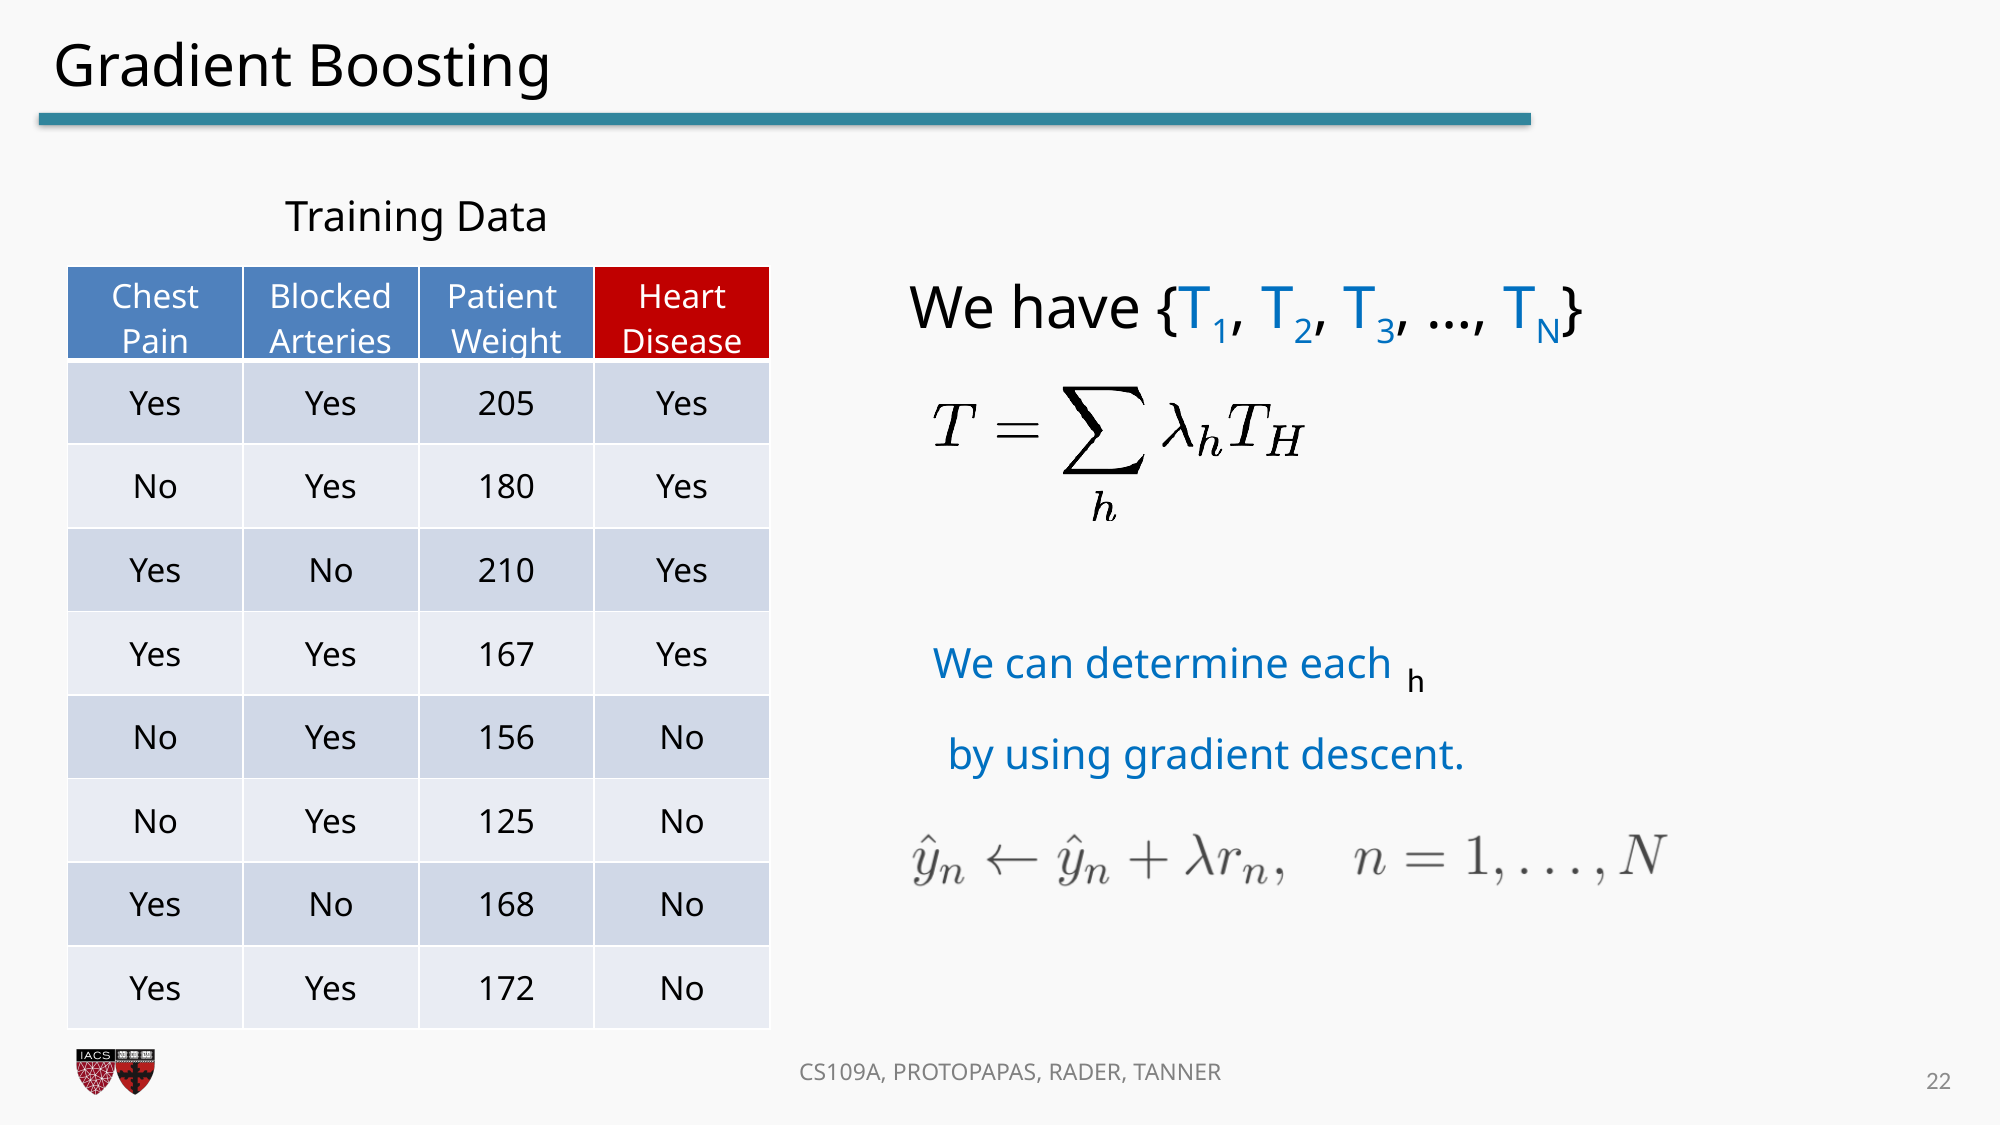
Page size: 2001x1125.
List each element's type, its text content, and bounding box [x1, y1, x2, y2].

table_cell Yes [595, 529, 769, 611]
slide_number 22 [1500, 1050, 1967, 1110]
table_cell Yes [244, 779, 418, 861]
table_cell No [68, 696, 242, 778]
table_cell 210 [420, 529, 593, 611]
table_header Heart Disease [595, 267, 769, 358]
table_header Patient Weight [420, 267, 593, 358]
table_cell Yes [595, 612, 769, 694]
table_cell No [68, 445, 242, 527]
table_cell No [244, 529, 418, 611]
text_box Gradient Boosting [38, 21, 832, 106]
table_header Blocked Arteries [244, 267, 418, 358]
table_cell Yes [68, 863, 242, 945]
table_cell Yes [244, 696, 418, 778]
table_cell Yes [595, 363, 769, 443]
text_box by using gradient descent. [932, 720, 1554, 785]
table_cell Yes [68, 612, 242, 694]
table_cell No [595, 696, 769, 778]
table_cell Yes [68, 947, 242, 1028]
picture [893, 817, 1688, 902]
table_cell 168 [420, 863, 593, 945]
table_cell Yes [68, 363, 242, 443]
table_cell 180 [420, 445, 593, 527]
table_cell 172 [420, 947, 593, 1028]
table_cell Yes [244, 445, 418, 527]
text_box Training Data [270, 181, 618, 247]
table_cell Yes [595, 445, 769, 527]
picture [75, 1049, 155, 1095]
text_box We have {T1, T2, T3, …, TN} [894, 262, 1688, 358]
table_cell Yes [244, 947, 418, 1028]
table_cell No [244, 863, 418, 945]
text_box We can determine each [918, 629, 1438, 695]
table_cell 156 [420, 696, 593, 778]
table_cell Yes [68, 529, 242, 611]
table_cell No [595, 779, 769, 861]
table_cell 167 [420, 612, 593, 694]
table_cell No [595, 947, 769, 1028]
table_cell 205 [420, 363, 593, 443]
picture [932, 386, 1305, 521]
table_cell No [595, 863, 769, 945]
table_cell No [68, 779, 242, 861]
table_cell Yes [244, 612, 418, 694]
table_cell 125 [420, 779, 593, 861]
table_cell Yes [244, 363, 418, 443]
table_header Chest Pain [68, 267, 242, 358]
text_box [38, 112, 1532, 126]
